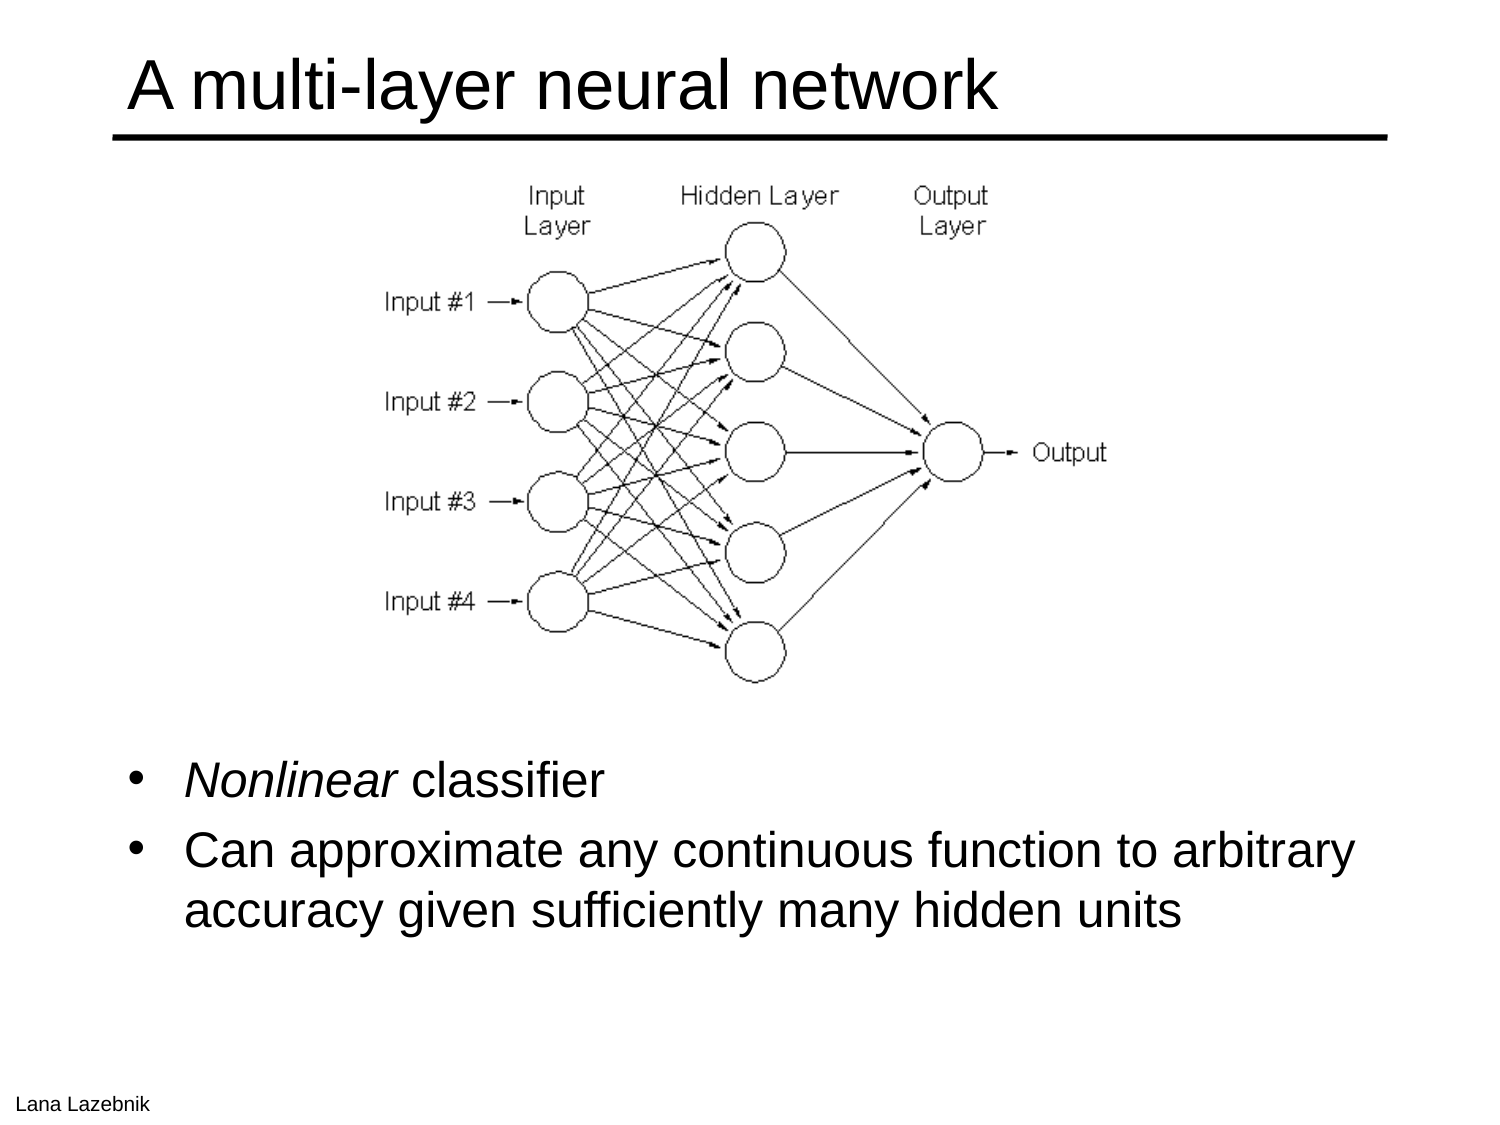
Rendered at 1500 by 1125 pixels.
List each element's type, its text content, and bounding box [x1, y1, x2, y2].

title A multi-layer neural network [112, 12, 1388, 151]
picture [374, 178, 1113, 693]
list Nonlinear classifier Can approximate any continuous function to arbitrary accuracy given sufficiently many hidden units [112, 739, 1388, 1013]
text_box Lana Lazebnik [0, 1083, 166, 1124]
